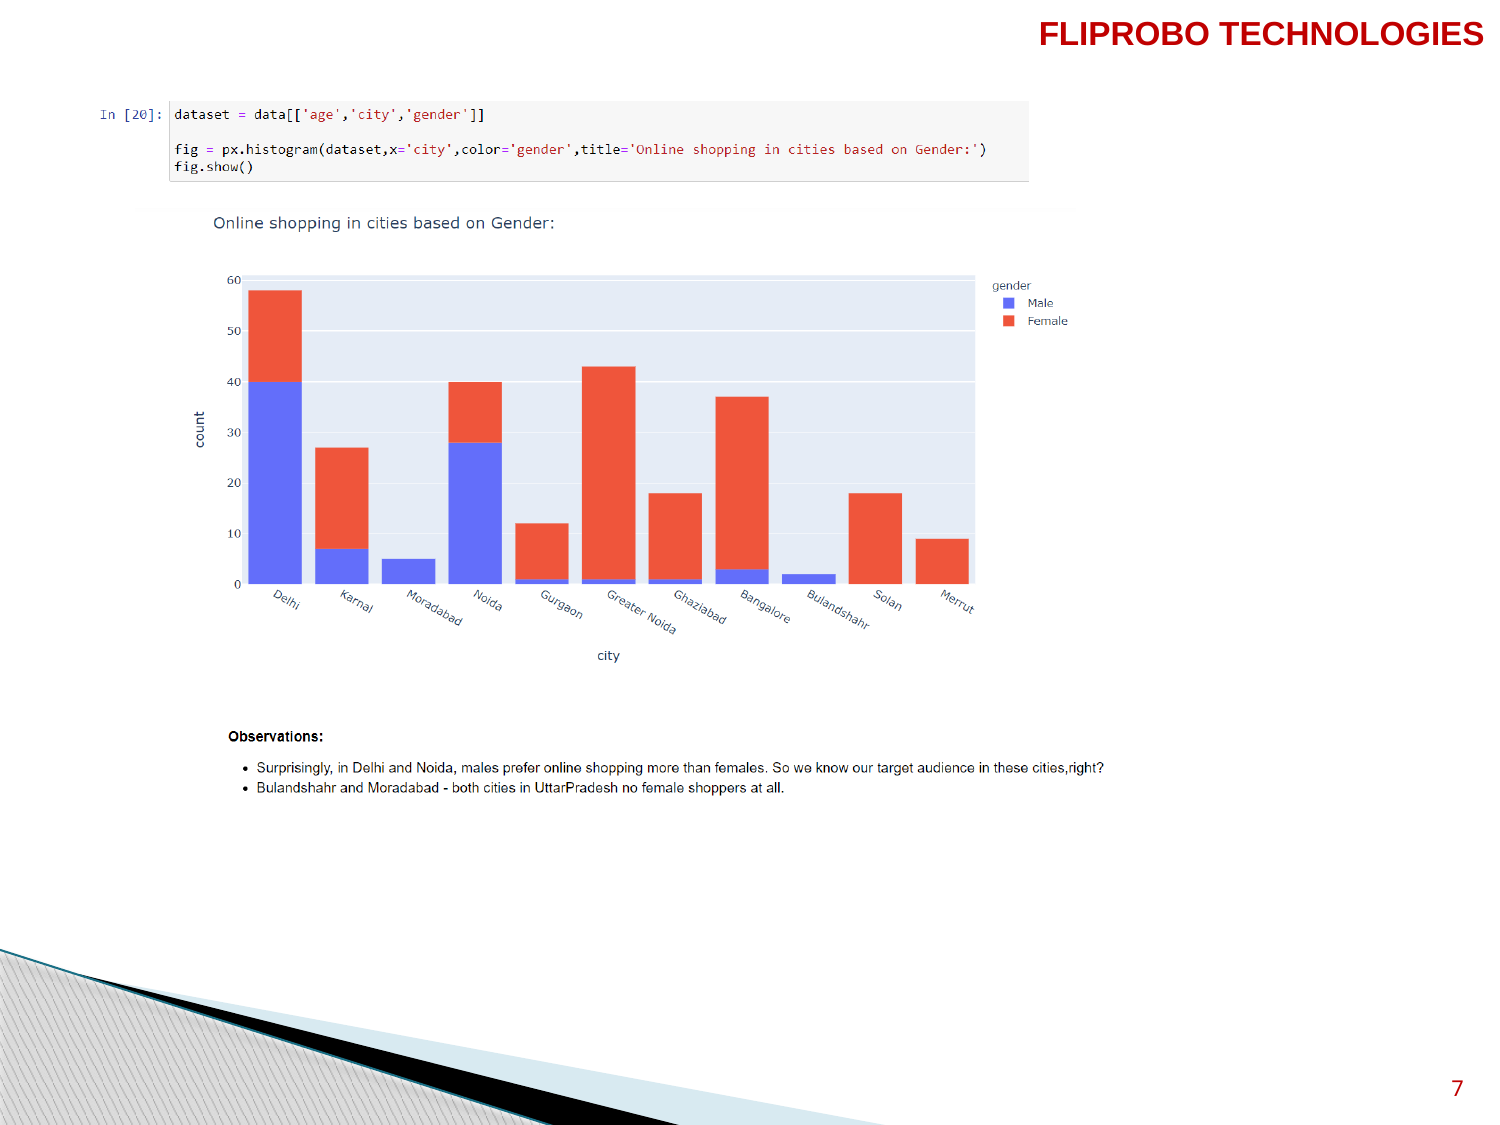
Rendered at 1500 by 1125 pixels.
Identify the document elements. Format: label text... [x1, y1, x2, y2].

picture [88, 101, 1029, 199]
picture [135, 207, 1077, 671]
slide_number 7 [1399, 1051, 1479, 1112]
picture [194, 703, 1136, 804]
footer FLIPROBO TECHNOLOGIES [838, 0, 1500, 60]
